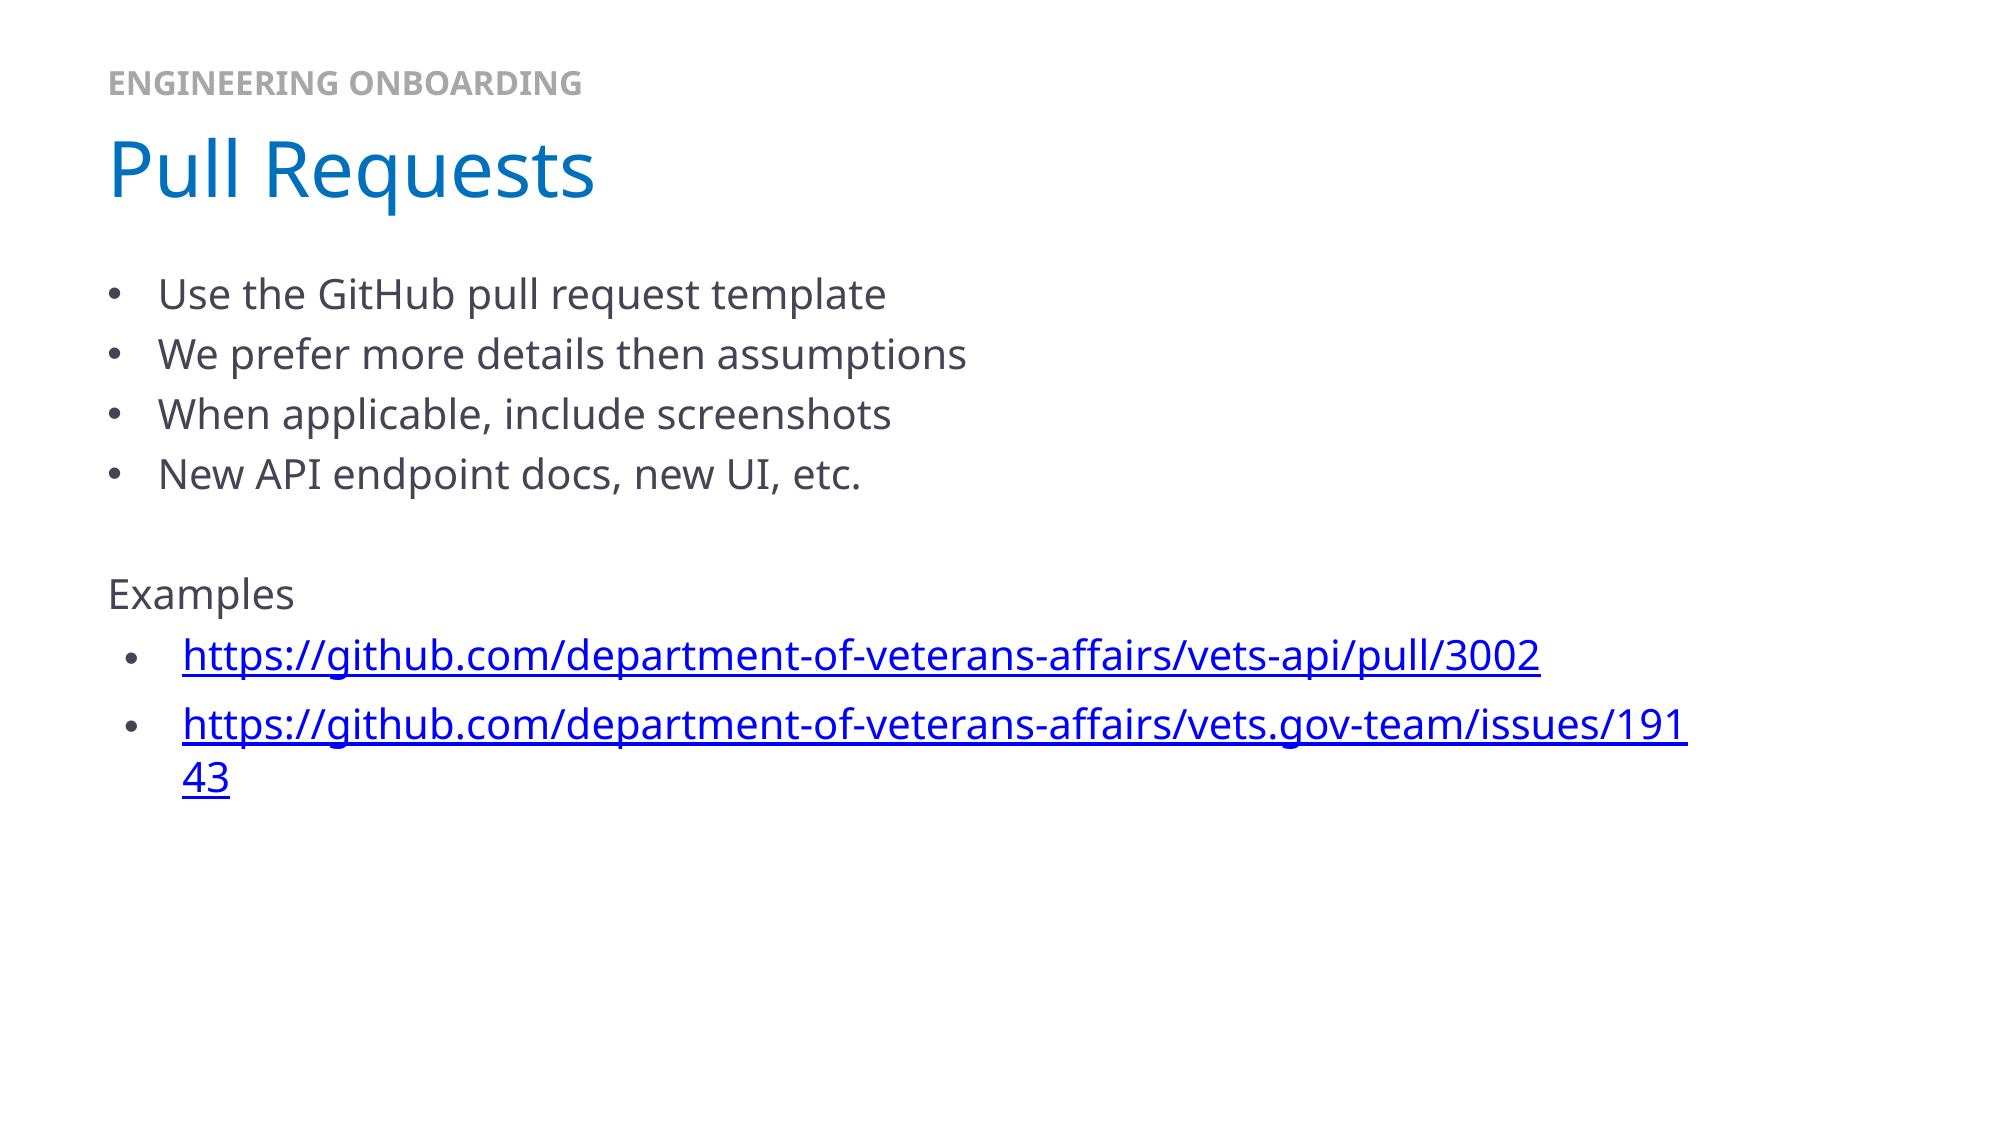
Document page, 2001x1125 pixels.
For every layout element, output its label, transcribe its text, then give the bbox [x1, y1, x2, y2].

title Pull Requests [99, 113, 1750, 251]
list Use the GitHub pull request template We prefer more details then assumptions When applicable, include screenshots New API endpoint docs, new UI, etc. Examples https://github.com/department-of-veterans-affairs/vets-api/pull/3002 https://github.com/department-of-veterans-affairs/vets.gov-team/issues/19143 [99, 250, 1719, 1014]
list ENGINEERING ONBOARDING [99, 54, 1750, 113]
